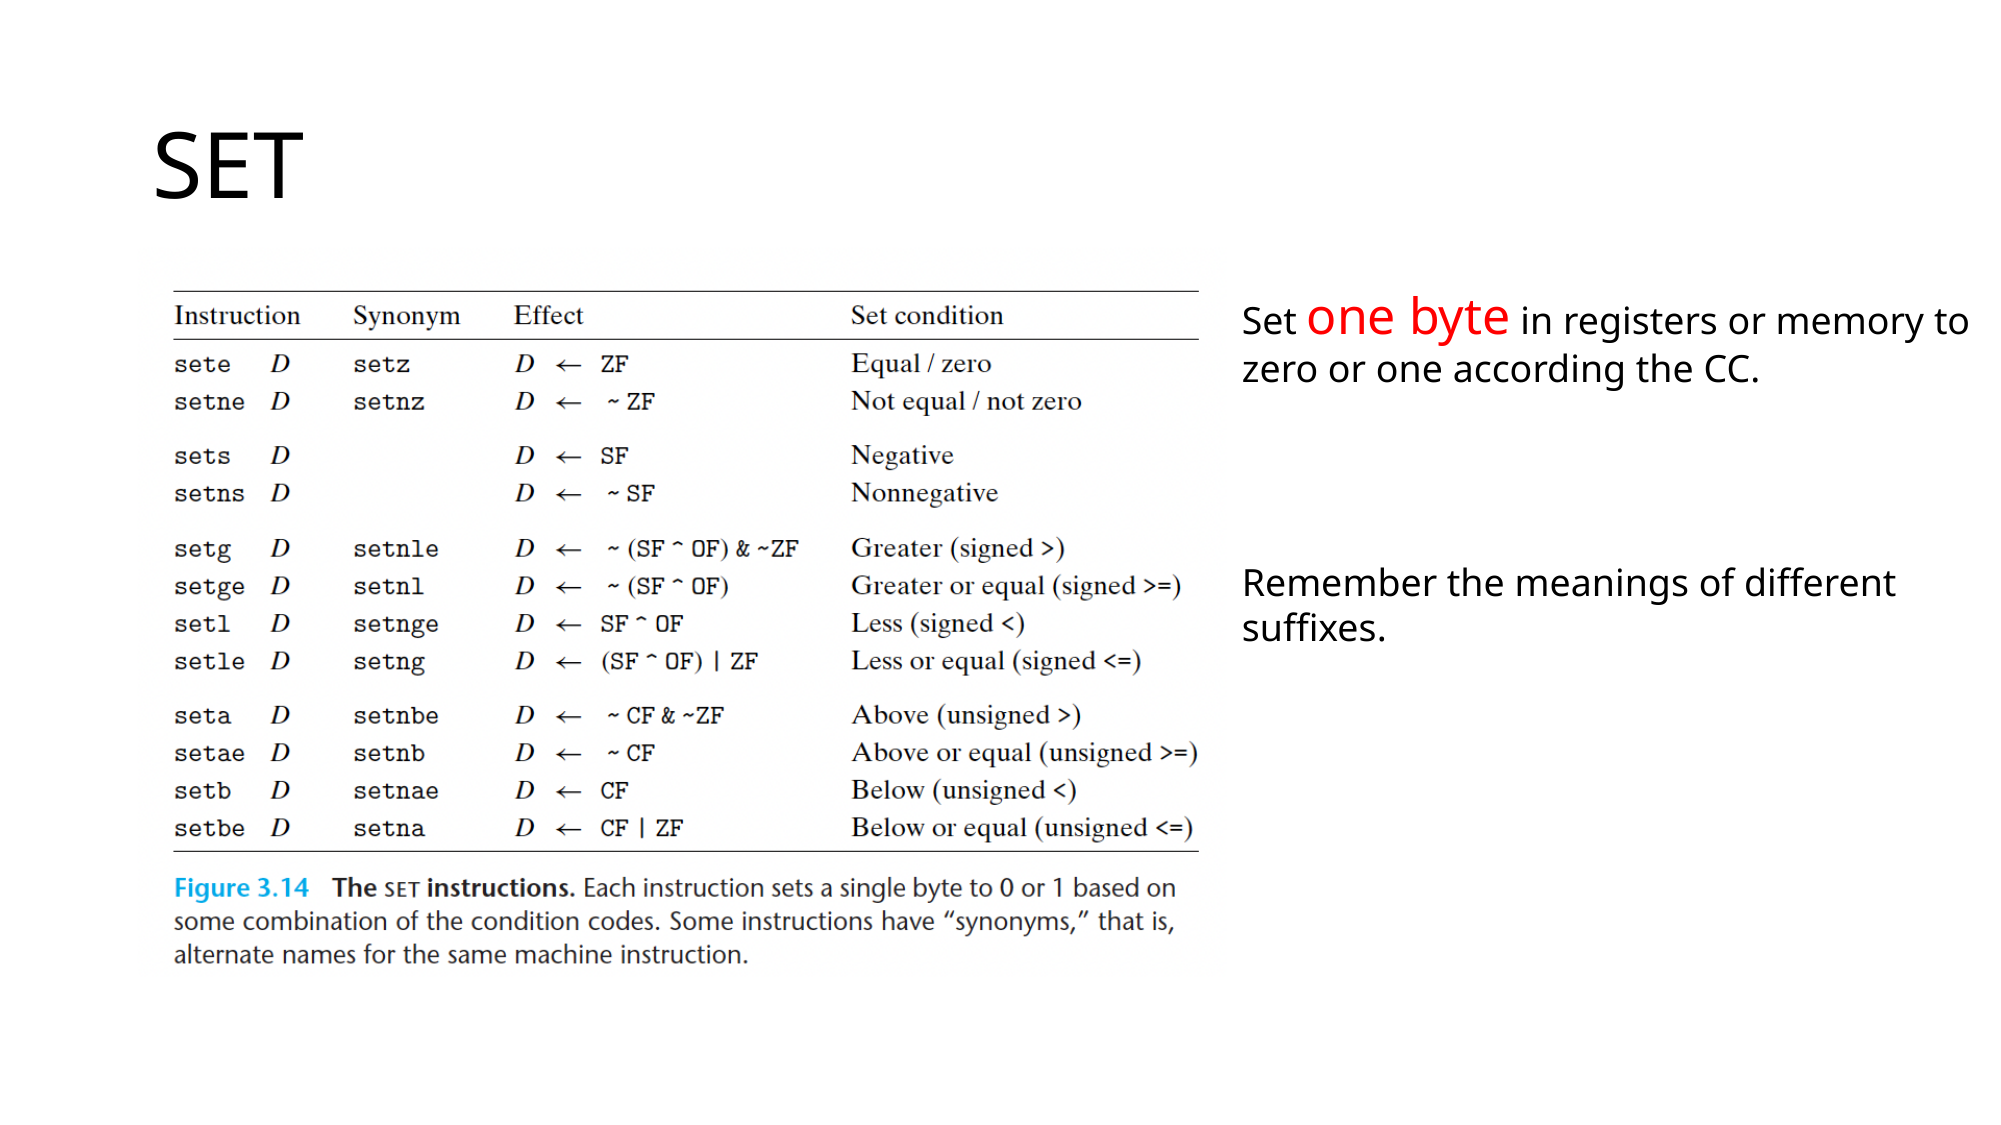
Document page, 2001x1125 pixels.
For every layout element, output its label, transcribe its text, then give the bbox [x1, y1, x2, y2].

text_box Set one byte in registers or memory to zero or one according the CC. [1227, 277, 1989, 397]
title SET [137, 59, 1863, 277]
picture [137, 247, 1227, 978]
text_box Remember the meanings of different suffixes. [1227, 551, 1989, 657]
